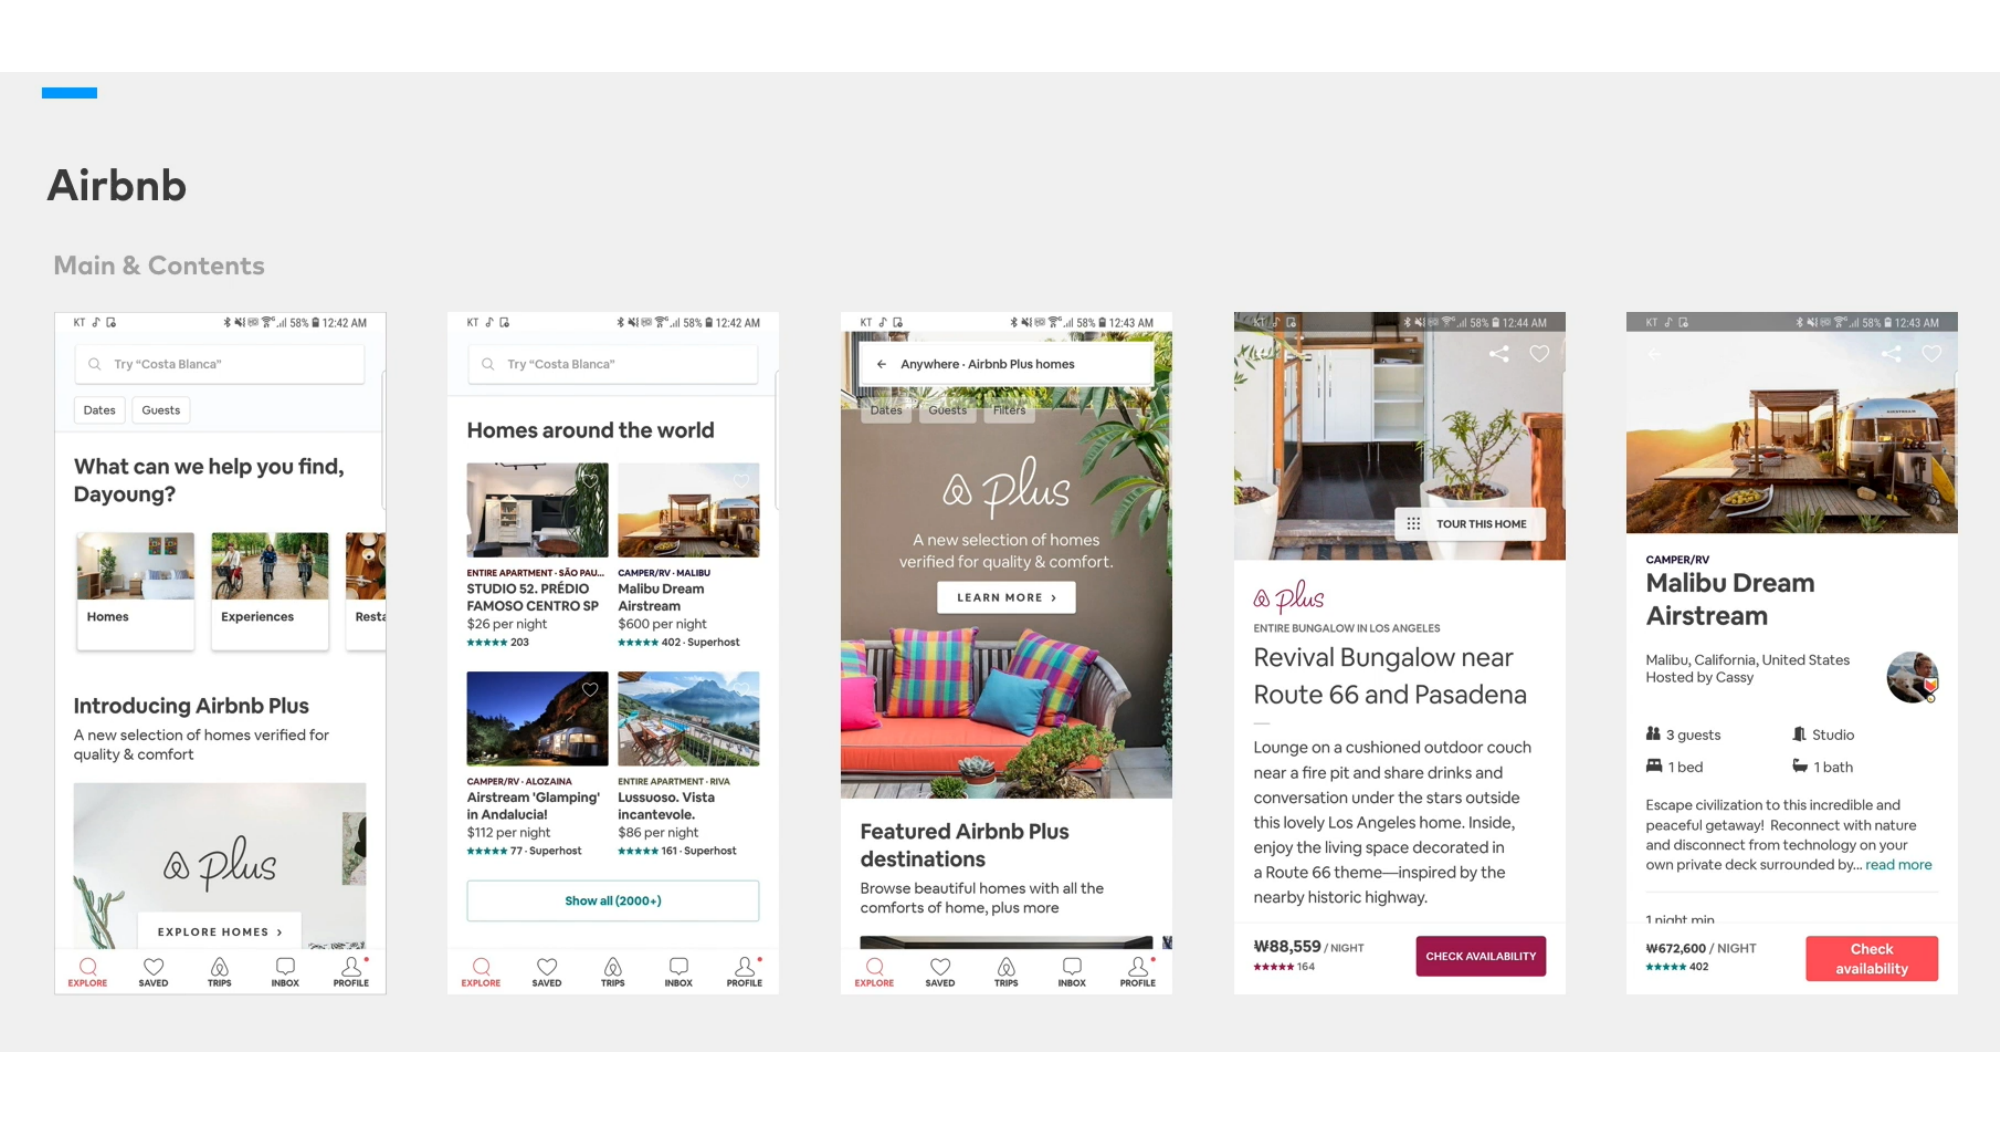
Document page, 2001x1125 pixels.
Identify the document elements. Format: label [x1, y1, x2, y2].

picture [0, 72, 2000, 1052]
